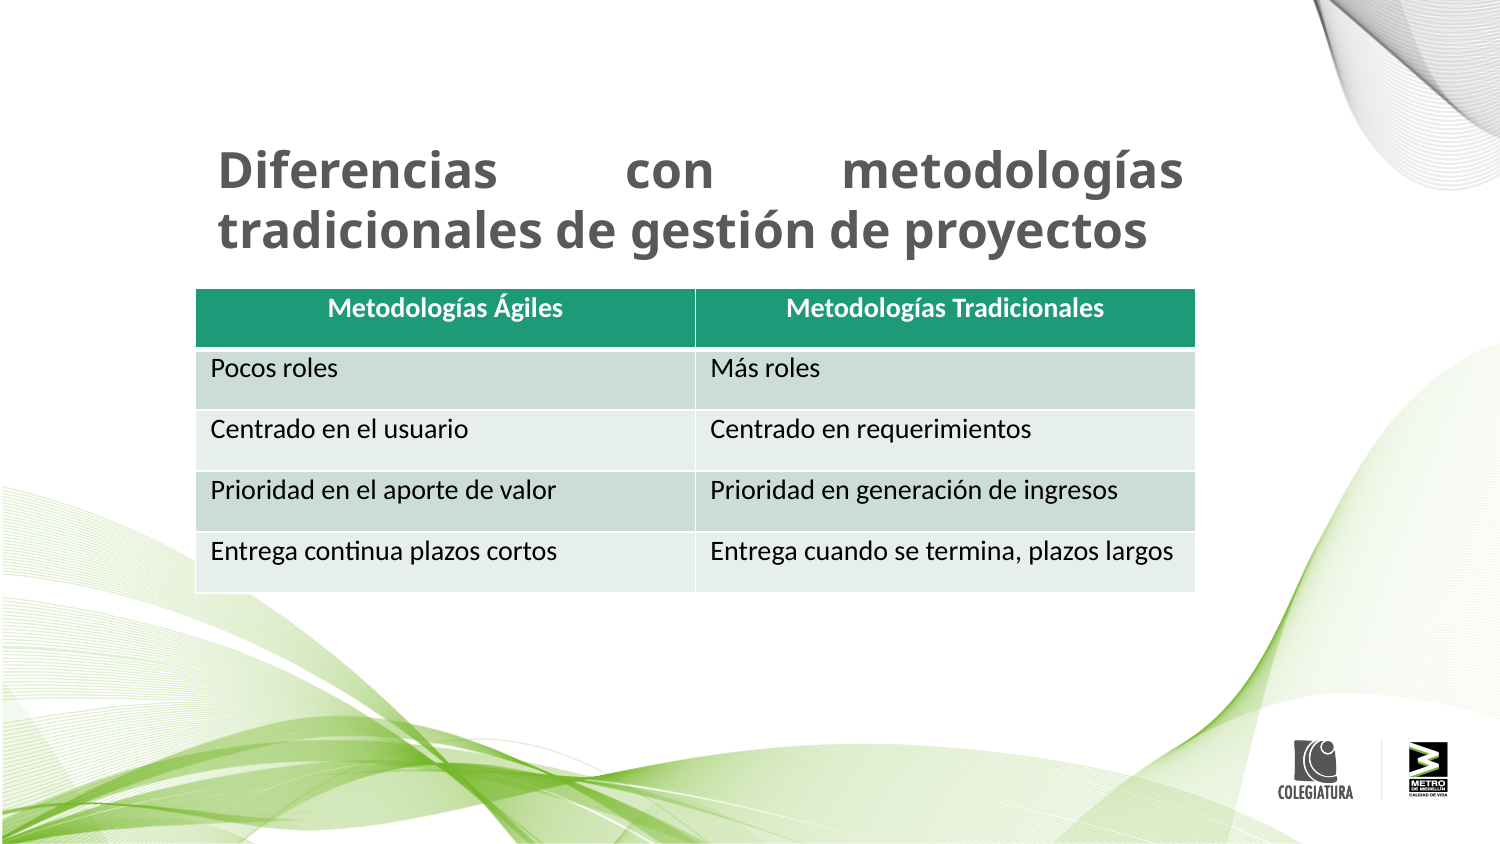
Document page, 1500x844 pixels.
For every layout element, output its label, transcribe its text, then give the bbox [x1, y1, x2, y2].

table_header Metodologías Ágiles [196, 289, 695, 334]
picture [2, 334, 1500, 844]
text_box Diferencias con metodologías tradicionales de gestión de proyectos [206, 133, 1196, 203]
picture [1297, 0, 1500, 217]
table_header Metodologías Tradicionales [696, 289, 1195, 334]
